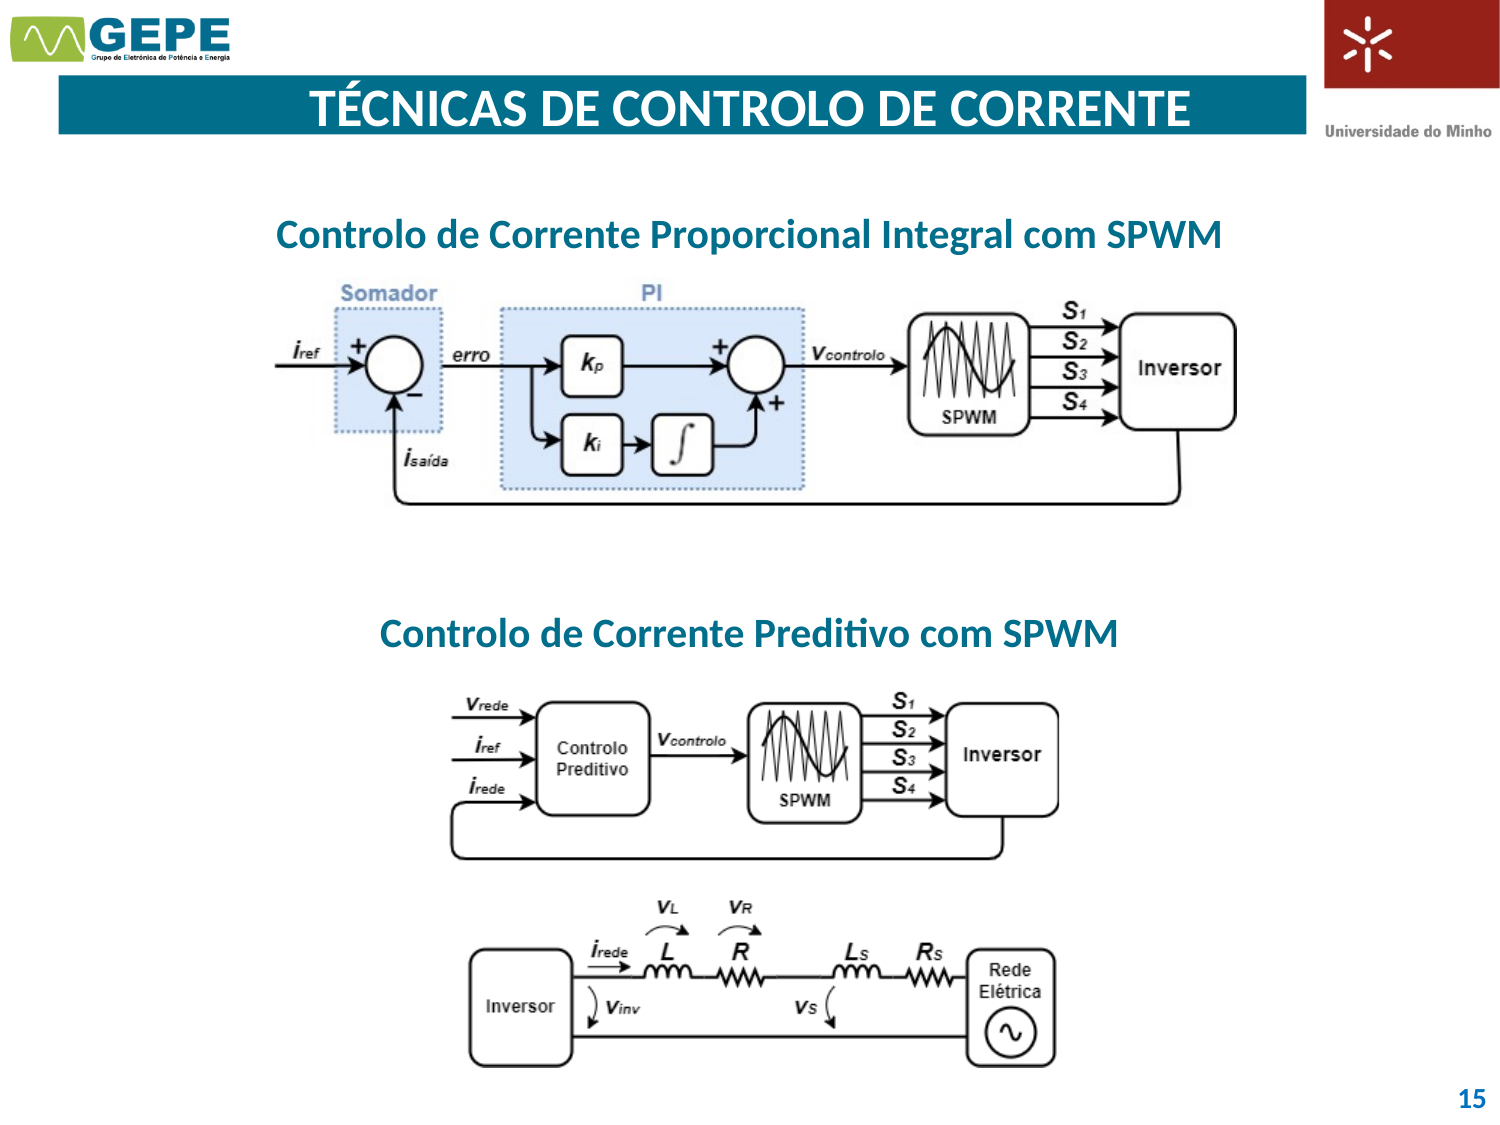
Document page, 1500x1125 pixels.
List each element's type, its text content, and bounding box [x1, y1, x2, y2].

picture [1324, 0, 1500, 138]
picture [440, 688, 1060, 867]
text_box Controlo de Corrente Preditivo com SPWM [186, 598, 1314, 664]
text_box Controlo de Corrente Proporcional Integral com SPWM [186, 199, 1314, 265]
picture [464, 890, 1060, 1069]
title Técnicas de Controlo de Corrente [58, 75, 1307, 135]
picture [262, 277, 1237, 519]
picture [3, 14, 236, 64]
